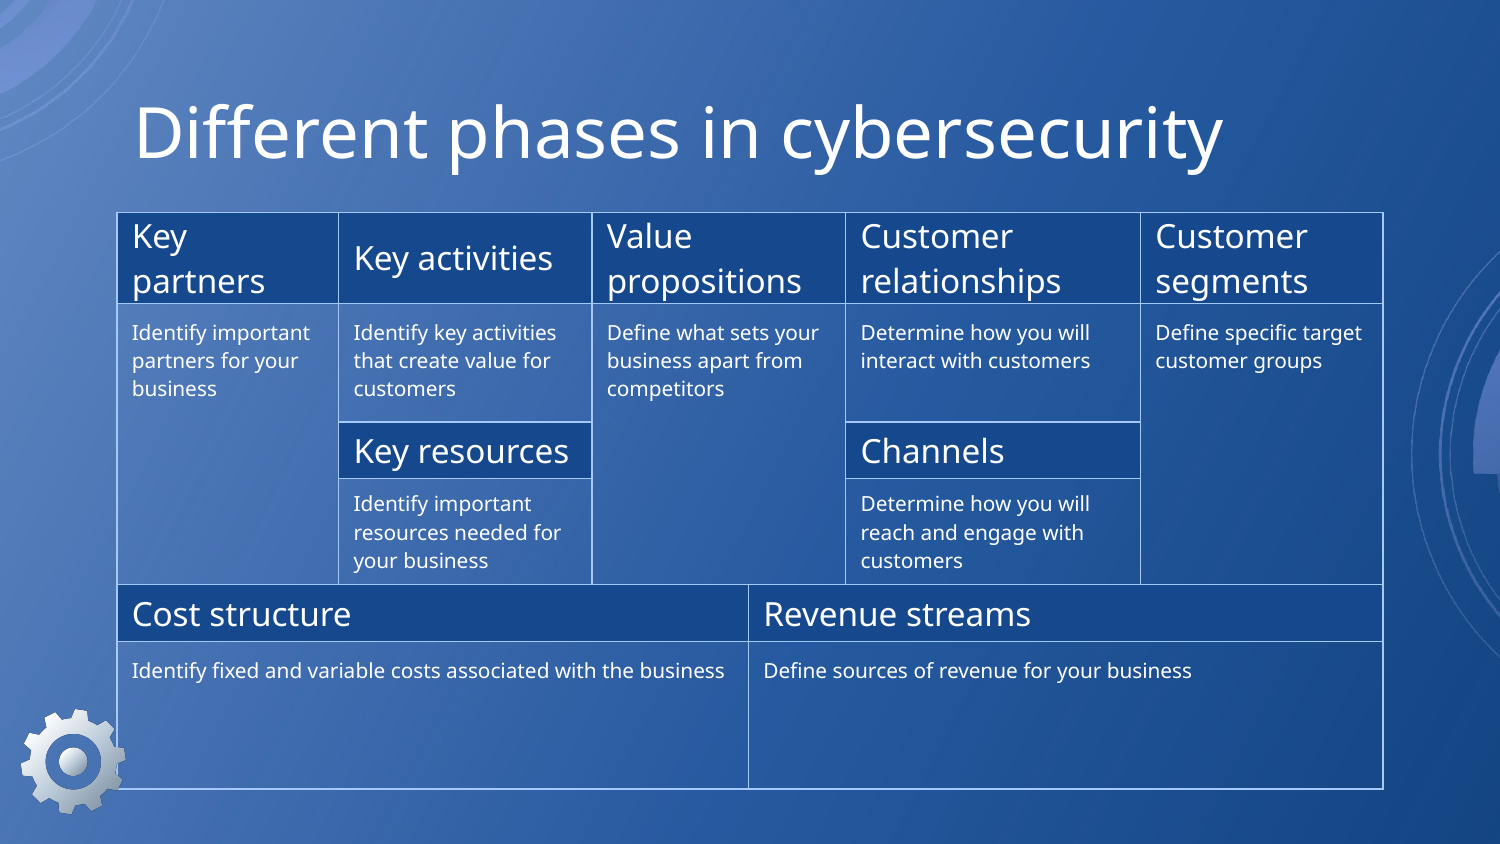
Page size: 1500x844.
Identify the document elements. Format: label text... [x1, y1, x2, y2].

table_cell Key resources [339, 423, 591, 478]
table_header Value propositions [593, 213, 845, 303]
table_header Customer segments [1141, 213, 1382, 303]
table_cell Cost structure [118, 585, 748, 641]
picture [0, 0, 1500, 844]
table_cell Revenue streams [749, 585, 1382, 641]
table_cell Define sources of revenue for your business [749, 642, 1382, 788]
table_cell Identify key activities that create value for customers [339, 304, 591, 421]
title Different phases in cybersecurity [118, 72, 1382, 167]
table_cell Channels [846, 423, 1140, 478]
table_cell Identify important resources needed for your business [339, 479, 591, 584]
table_cell Define specific target customer groups [1141, 304, 1382, 584]
table_cell Determine how you will reach and engage with customers [846, 479, 1140, 584]
table_cell Identify fixed and variable costs associated with the business [118, 642, 748, 788]
table_header Key activities [339, 213, 591, 303]
table_header Customer relationships [846, 213, 1140, 303]
table_cell Define what sets your business apart from competitors [593, 304, 845, 584]
table_cell Identify important partners for your business [118, 304, 338, 584]
table_header Key partners [118, 213, 338, 303]
table_cell Determine how you will interact with customers [846, 304, 1140, 421]
